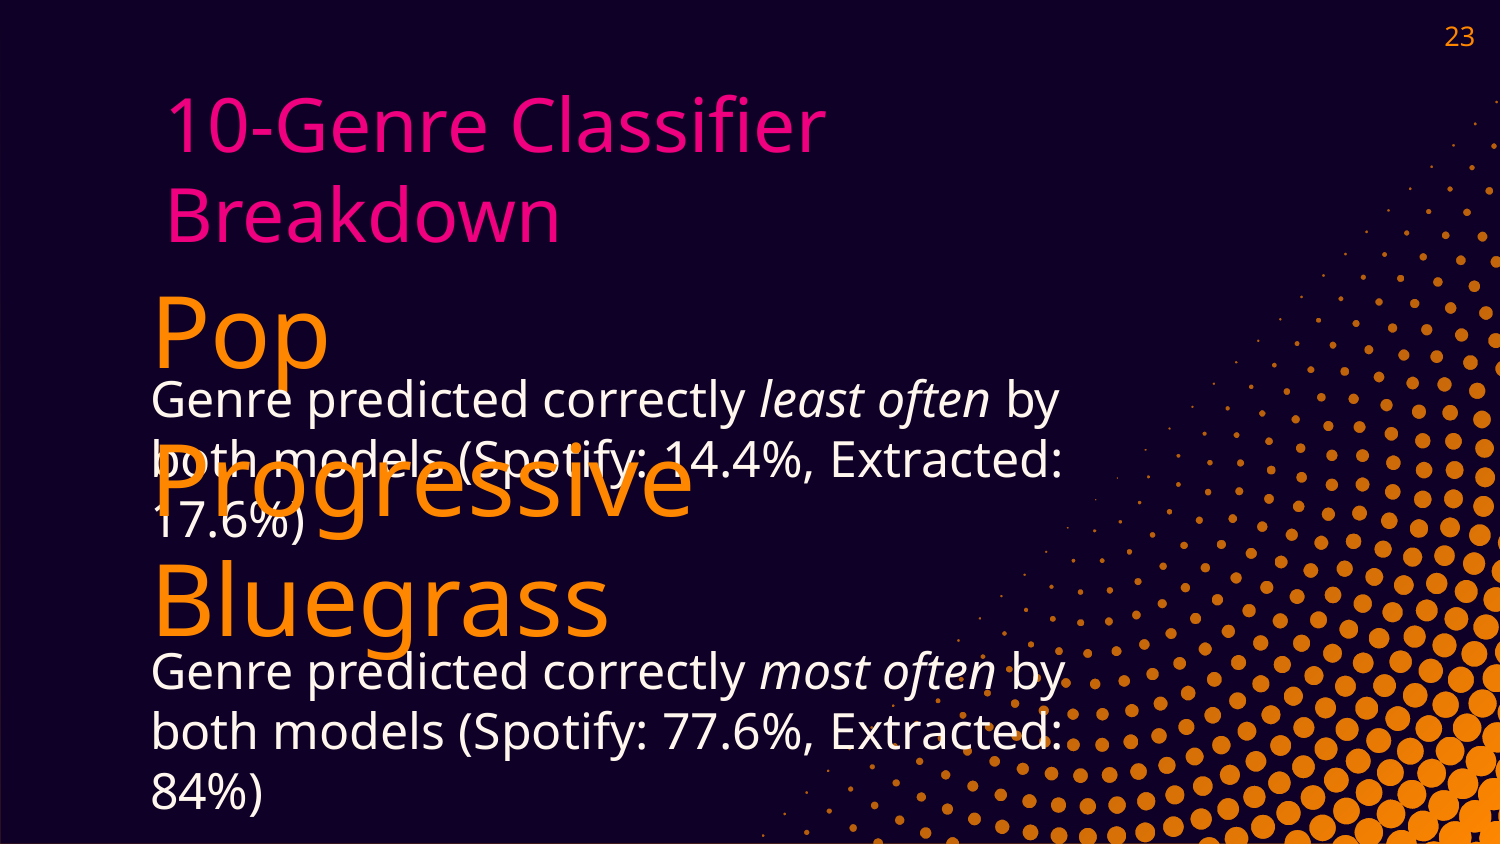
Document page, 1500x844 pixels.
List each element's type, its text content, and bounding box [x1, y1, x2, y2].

subtitle Genre predicted correctly most often by both models (Spotify: 77.6%, Extracted: 84%) [150, 639, 1095, 716]
subtitle Genre predicted correctly least often by both models (Spotify: 14.4%, Extracted: 17.6%) [150, 367, 1095, 444]
text_box 10-Genre Classifier Breakdown [150, 70, 1095, 265]
slide_number 23 [1385, 5, 1476, 71]
title Progressive Bluegrass [150, 509, 1095, 639]
title Pop [150, 265, 1095, 367]
